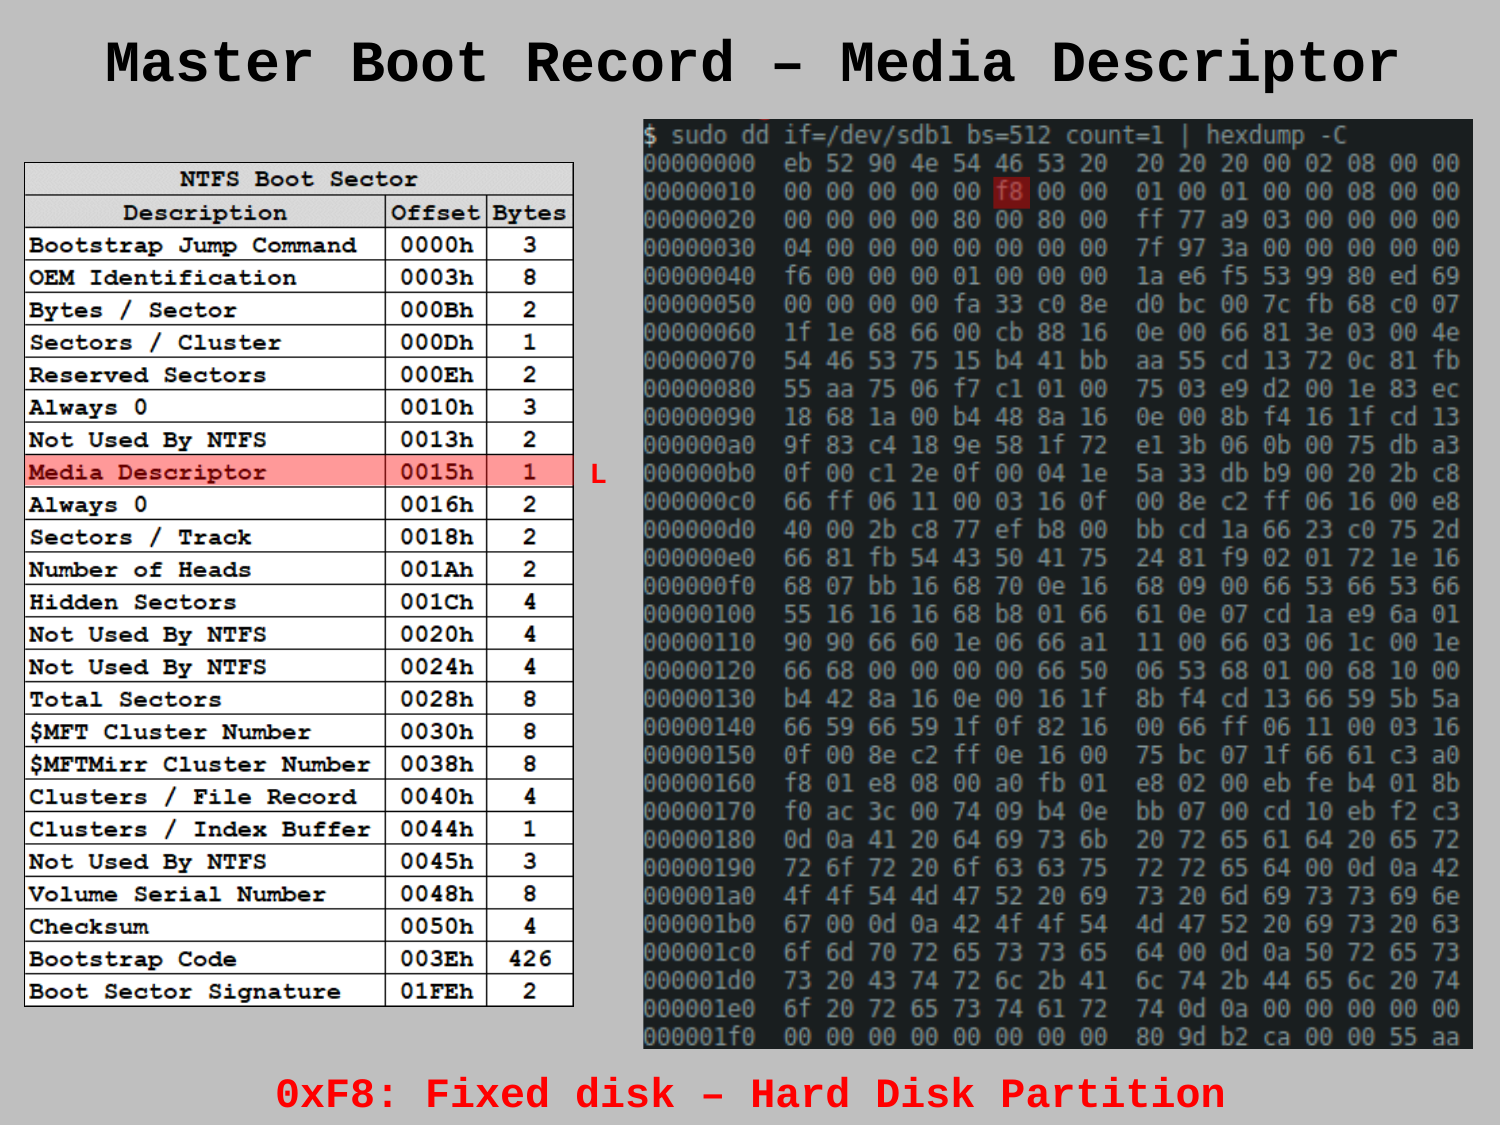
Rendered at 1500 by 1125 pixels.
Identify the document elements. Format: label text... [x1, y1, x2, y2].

text_box Master Boot Record – Media Descriptor [85, 9, 1421, 106]
picture [24, 162, 574, 1007]
picture [643, 118, 1474, 1049]
text_box L [578, 446, 622, 497]
text_box 0xF8: Fixed disk – Hard Disk Partition [260, 1058, 1240, 1123]
